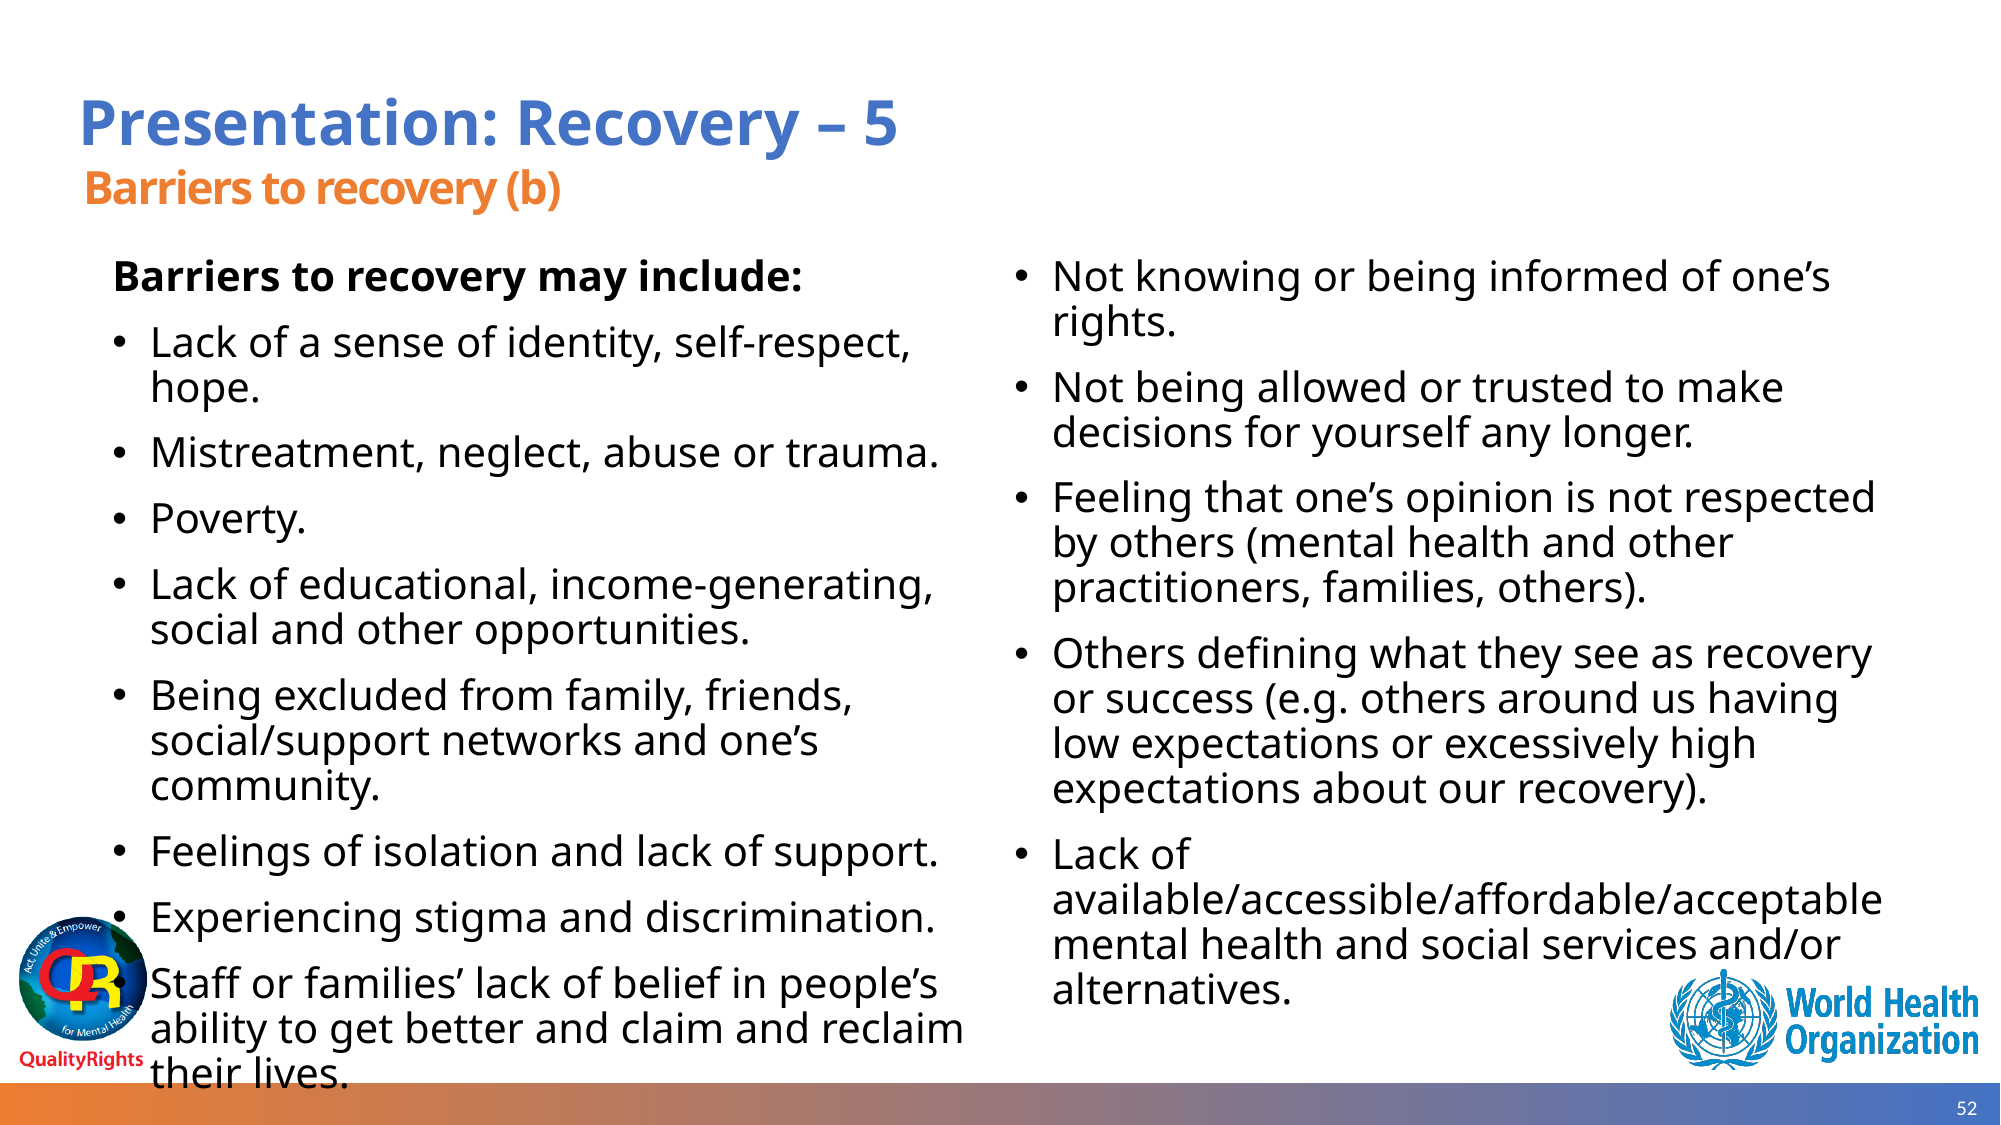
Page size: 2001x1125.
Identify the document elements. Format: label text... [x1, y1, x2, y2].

picture [0, 899, 162, 1083]
picture [1732, 969, 1978, 1070]
picture [1747, 1019, 1758, 1041]
picture [1706, 1038, 1722, 1046]
picture [1711, 1031, 1722, 1038]
picture [1689, 993, 1706, 1016]
picture [1711, 995, 1721, 1004]
picture [1750, 986, 1762, 1003]
picture [1683, 986, 1698, 1047]
picture [1958, 1000, 1962, 1012]
picture [1744, 1003, 1751, 1016]
picture [1716, 1064, 1731, 1070]
picture [1725, 1042, 1747, 1054]
picture [1758, 1004, 1765, 1035]
picture [1701, 986, 1711, 992]
text_box Not knowing or being informed of one’s rights. Not being allowed or trusted to make decisions for yourself any longer. Feeling that one’s opinion is not respected by others (mental health and other practitioners, families, others). Others defining what they see as recovery or success (e.g. others around us having low expectations or excessively high expectations about our recovery). Lack of available/accessible/affordable/acceptable mental health and social services and/or alternatives. [999, 247, 1917, 986]
title Presentation: Recovery – 5 [63, 84, 1671, 156]
picture [1704, 1004, 1712, 1015]
picture [1670, 1030, 1715, 1070]
picture [1738, 1019, 1744, 1030]
picture [1692, 1031, 1700, 1042]
list Barriers to recovery may include: Lack of a sense of identity, self-respect, hope. Mistreatment, neglect, abuse or trauma. Poverty. Lack of educational, income-generating, social and other opportunities. Being excluded from family, friends, social/support networks and one’s community. Feelings of isolation and lack of support. Experiencing stigma and discrimination. Staff or families’ lack of belief in people’s ability to get better and claim and reclaim their lives. [97, 247, 1015, 987]
picture [1701, 1042, 1722, 1054]
list Barriers to recovery (b) [83, 155, 1917, 215]
picture [1670, 986, 1680, 1010]
picture [1698, 1047, 1750, 1060]
picture [1742, 1019, 1751, 1034]
picture [1860, 1000, 1865, 1012]
picture [1704, 1019, 1711, 1031]
picture [1747, 992, 1758, 1016]
